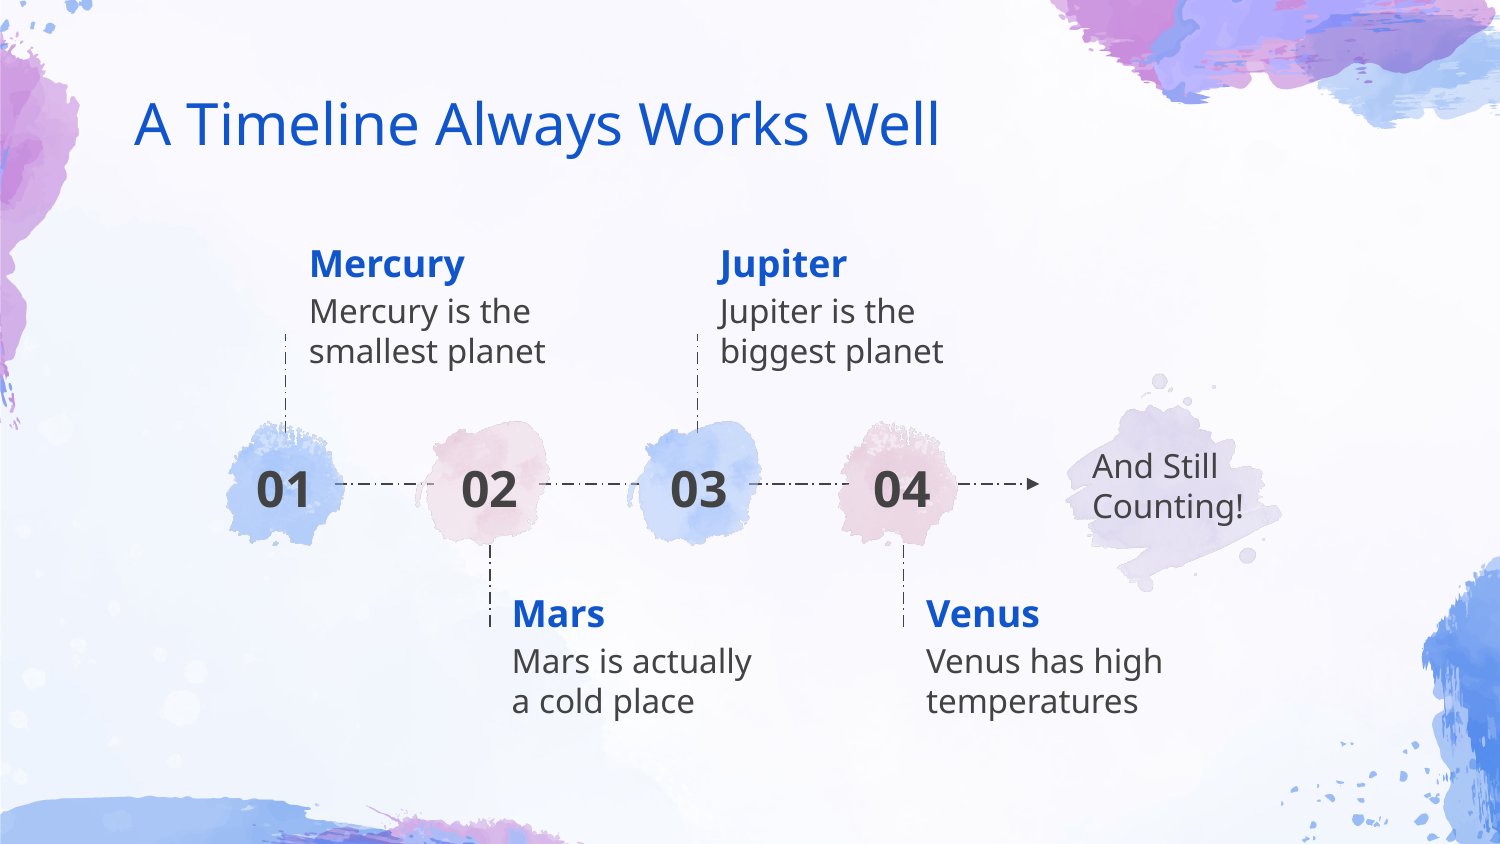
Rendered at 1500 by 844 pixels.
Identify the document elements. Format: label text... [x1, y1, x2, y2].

title A Timeline Always Works Well [119, 71, 1388, 166]
text_box Mercury is the smallest planet [293, 275, 575, 382]
text_box Mercury [293, 225, 575, 275]
text_box Venus has high temperatures [910, 625, 1192, 733]
text_box Venus [910, 575, 1192, 625]
text_box Jupiter is the biggest planet [704, 275, 986, 383]
text_box Mars is actually a cold place [496, 625, 778, 733]
text_box Jupiter [704, 225, 986, 275]
text_box Mars [496, 575, 778, 625]
picture [0, 0, 1500, 844]
